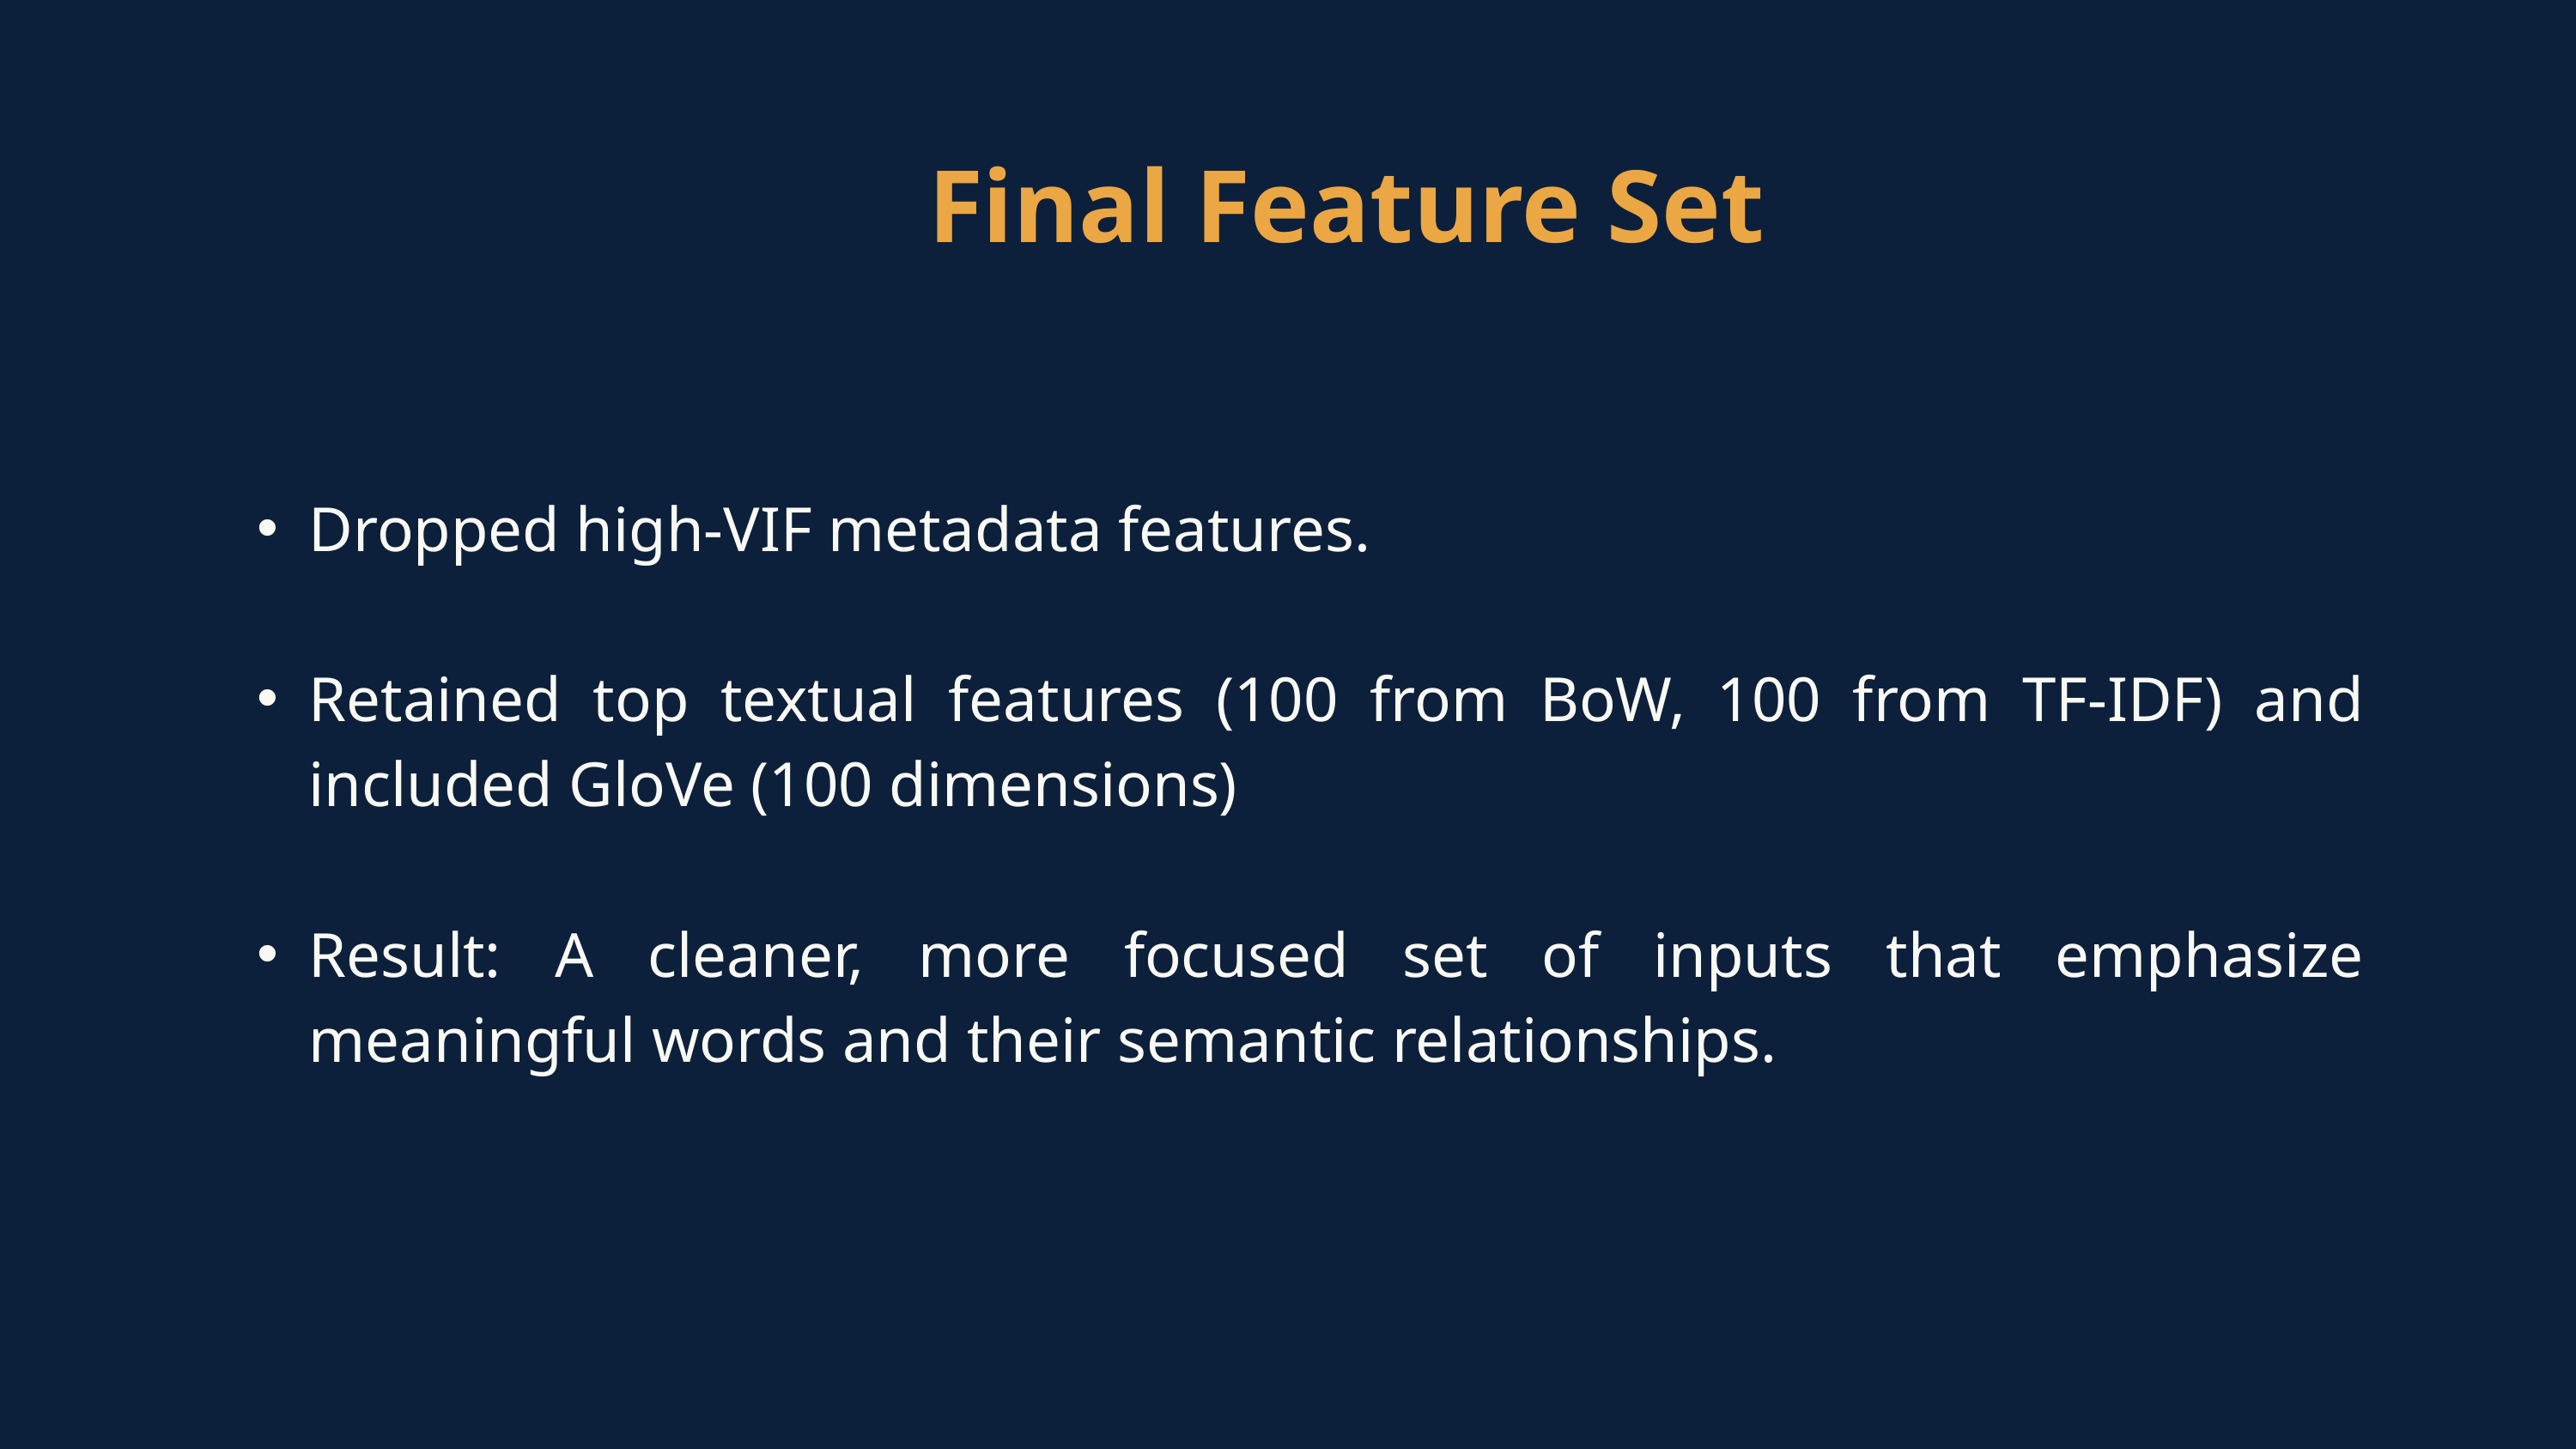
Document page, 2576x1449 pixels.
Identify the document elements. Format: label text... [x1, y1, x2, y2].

text_box Final Feature Set [144, 149, 2523, 263]
text_box Dropped high-VIF metadata features. Retained top textual features (100 from BoW, 100 from TF-IDF) and included GloVe (100 dimensions) Result: A cleaner, more focused set of inputs that emphasize meaningful words and their semantic relationships. [205, 478, 2366, 1160]
